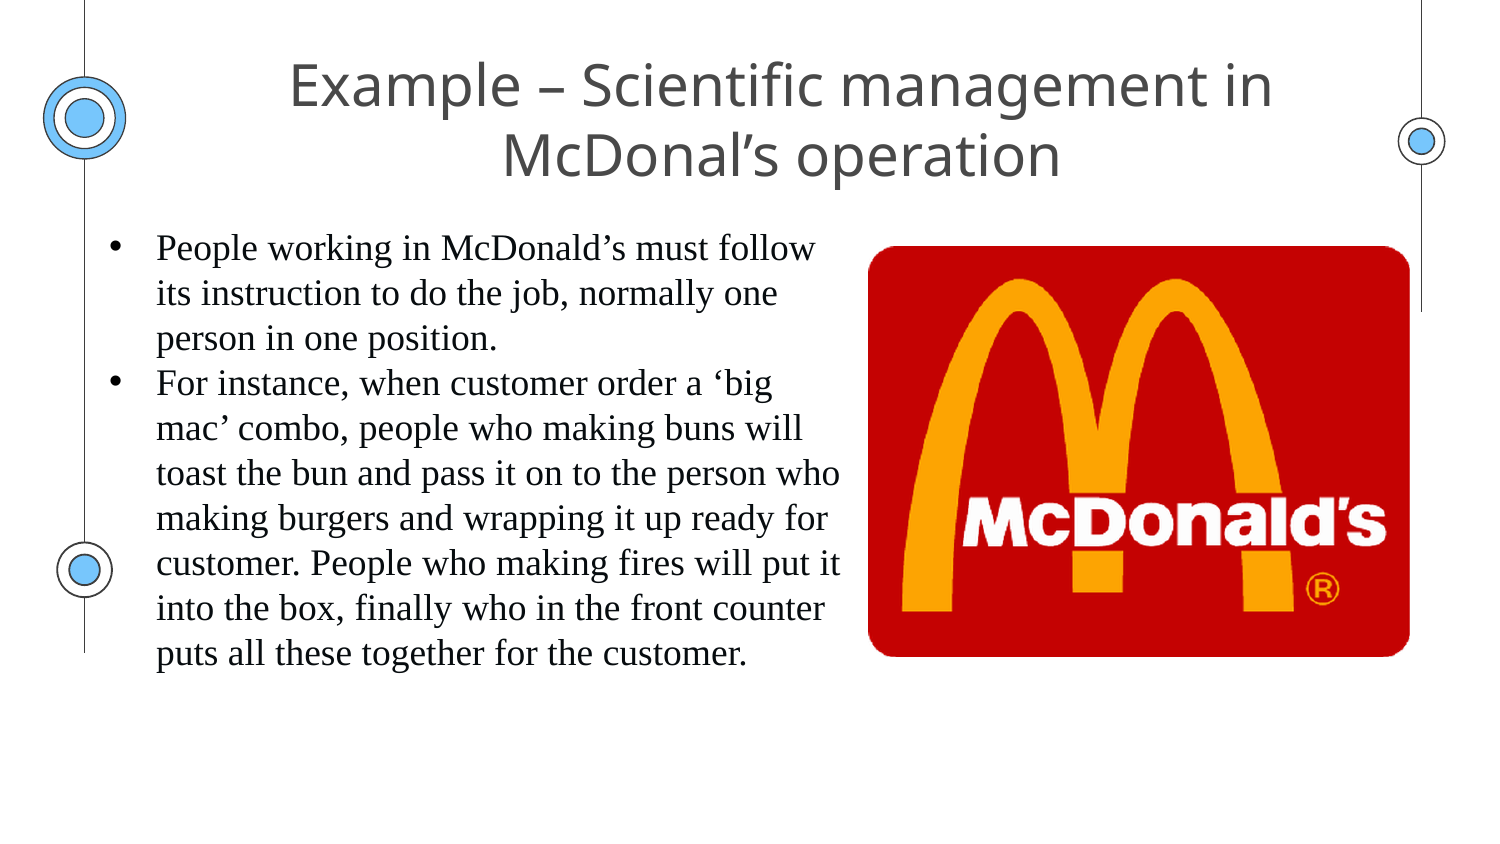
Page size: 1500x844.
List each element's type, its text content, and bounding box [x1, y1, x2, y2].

text_box People working in McDonald’s must follow its instruction to do the job, normally one person in one position. For instance, when customer order a ‘big mac’ combo, people who making buns will toast the bun and pass it on to the person who making burgers and wrapping it up ready for customer. People who making fires will put it into the box, finally who in the front counter puts all these together for the customer. [94, 215, 862, 681]
picture [868, 246, 1411, 657]
title Example – Scientific management in McDonal’s operation [174, 33, 1389, 217]
